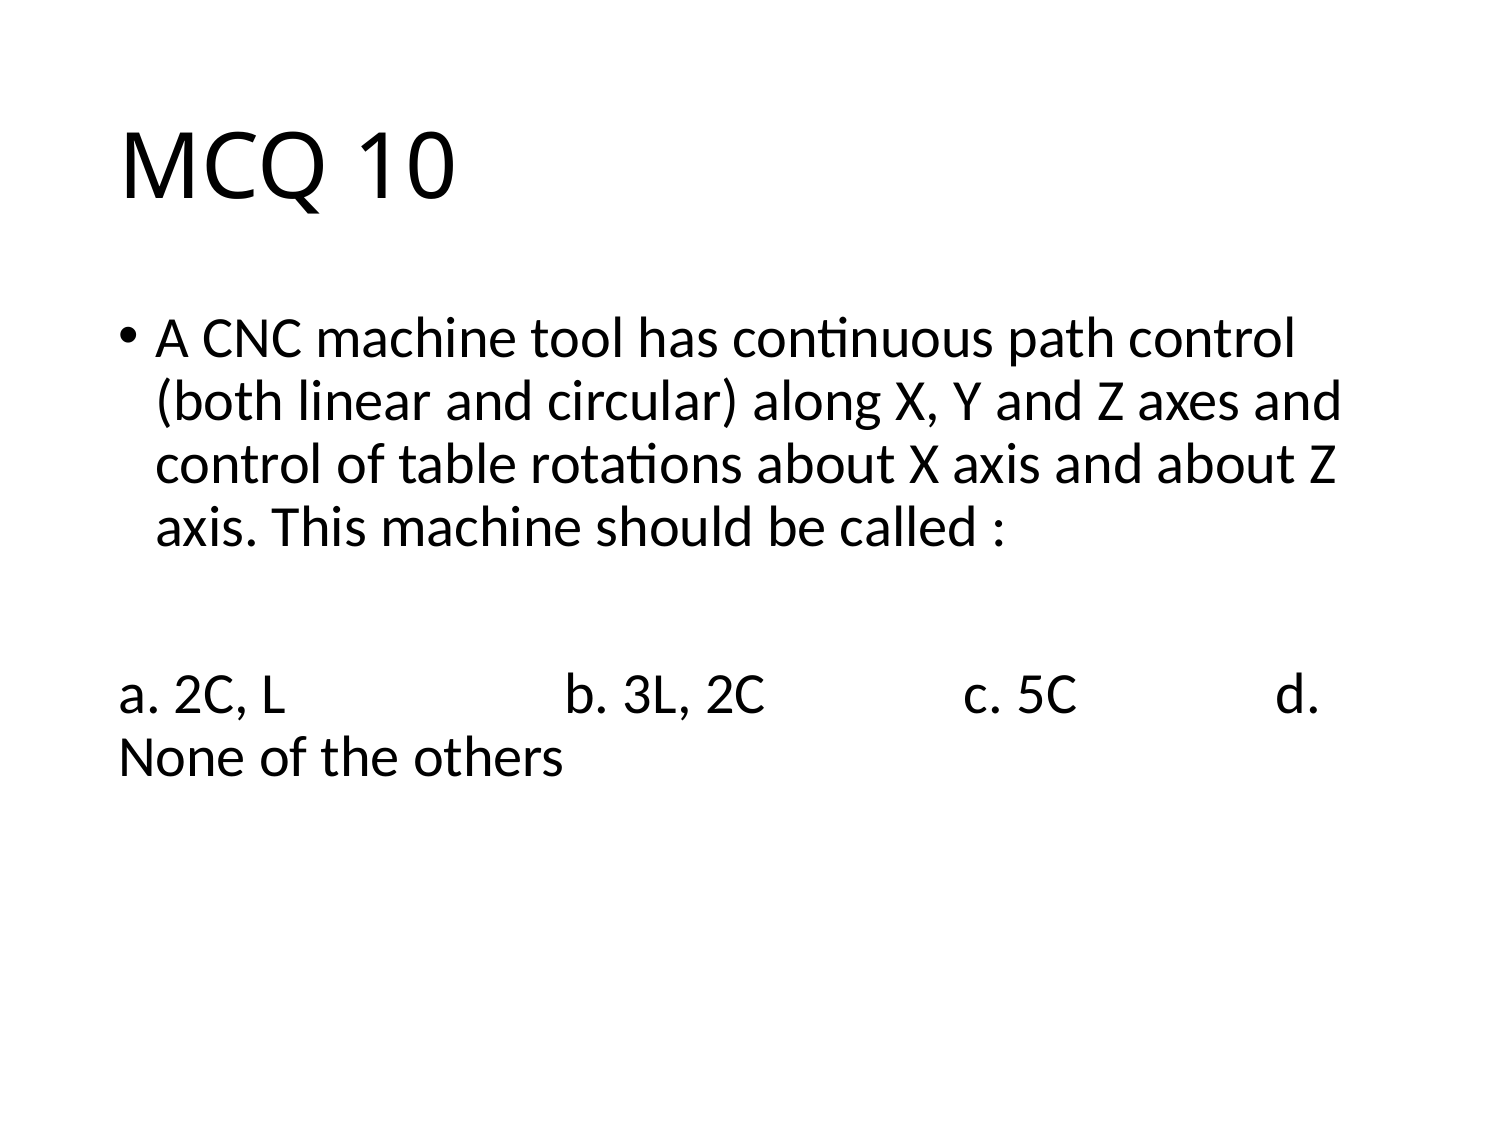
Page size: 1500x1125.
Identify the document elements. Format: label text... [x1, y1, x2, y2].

list A CNC machine tool has continuous path control (both linear and circular) along X, Y and Z axes and control of table rotations about X axis and about Z axis. This machine should be called : a. 2C, L b. 3L, 2C c. 5C d. None of the others [103, 299, 1397, 1014]
title MCQ 10 [103, 59, 1397, 278]
